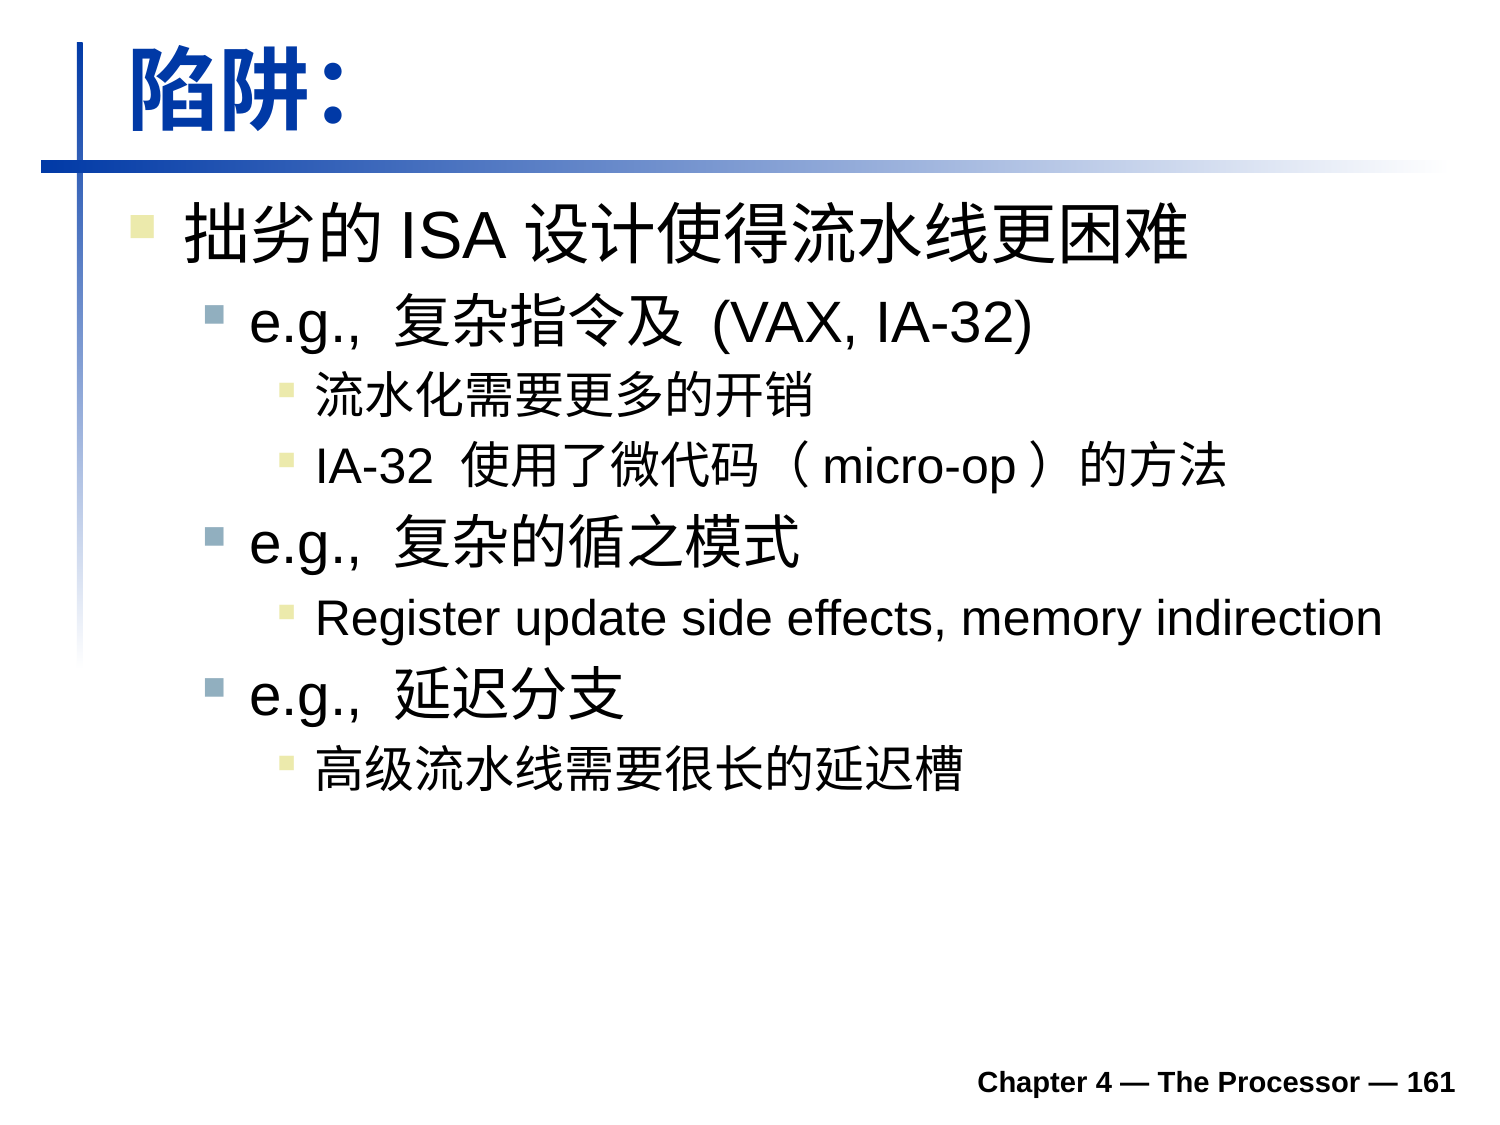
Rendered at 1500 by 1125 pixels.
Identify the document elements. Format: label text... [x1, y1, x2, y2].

list 拙劣的ISA设计使得流水线更困难 e.g., 复杂指令及 (VAX, IA-32) 流水化需要更多的开销 IA-32 使用了微代码（micro-op）的方法 e.g., 复杂的循之模式 Register update side effects, memory indirection e.g., 延迟分支 高级流水线需要很长的延迟槽 [112, 184, 1469, 1024]
title 陷阱： [112, 23, 1468, 149]
footer Chapter 4 — The Processor — [277, 1046, 1471, 1106]
